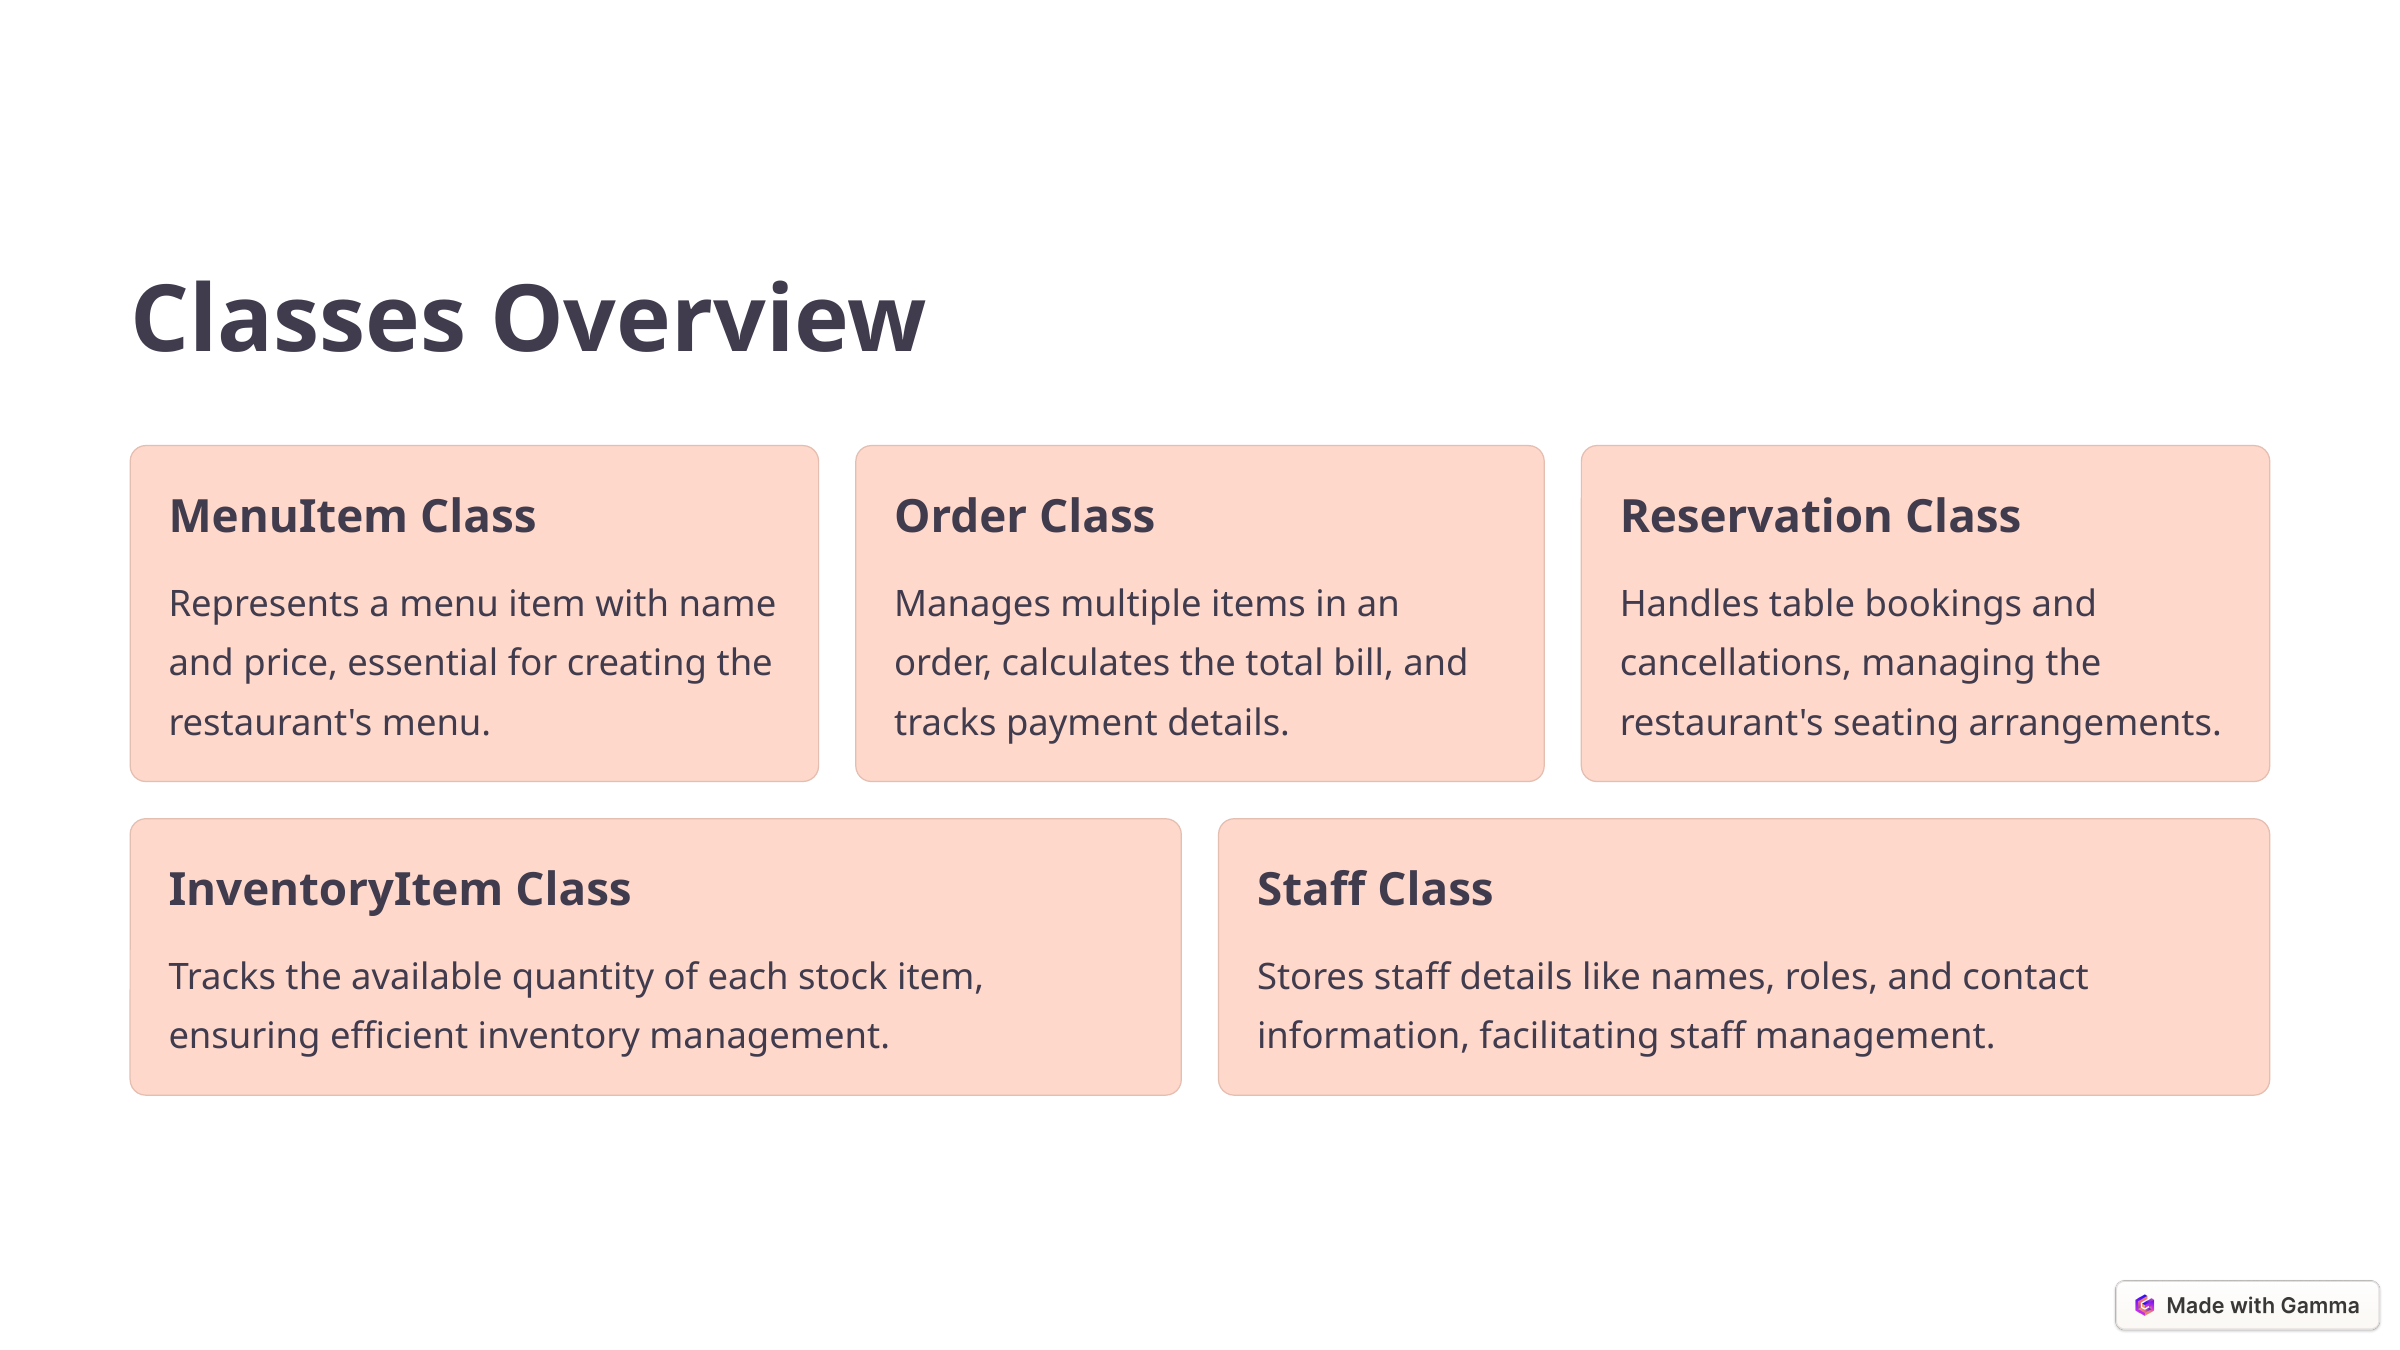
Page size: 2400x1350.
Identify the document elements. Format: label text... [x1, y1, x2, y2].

text_box [1218, 818, 2270, 1096]
text_box Represents a menu item with name and price, essential for creating the restaurant's menu. [168, 564, 781, 743]
text_box [1581, 445, 2270, 782]
text_box [855, 445, 1545, 782]
text_box Handles table bookings and cancellations, managing the restaurant's seating arrangements. [1619, 564, 2232, 743]
text_box MenuItem Class [168, 483, 634, 543]
text_box Order Class [894, 483, 1360, 543]
text_box InventoryItem Class [168, 857, 643, 916]
text_box Manages multiple items in an order, calculates the total bill, and tracks payment details. [894, 564, 1506, 743]
text_box [130, 818, 1182, 1096]
text_box Stores staff details like names, roles, and contact information, facilitating staff management. [1256, 937, 2232, 1057]
text_box Staff Class [1256, 857, 1723, 916]
text_box Classes Overview [130, 254, 1061, 372]
text_box [130, 445, 819, 782]
text_box Tracks the available quantity of each stock item, ensuring efficient inventory management. [168, 937, 1143, 1057]
text_box Reservation Class [1619, 483, 2085, 543]
picture [2106, 1271, 2389, 1339]
